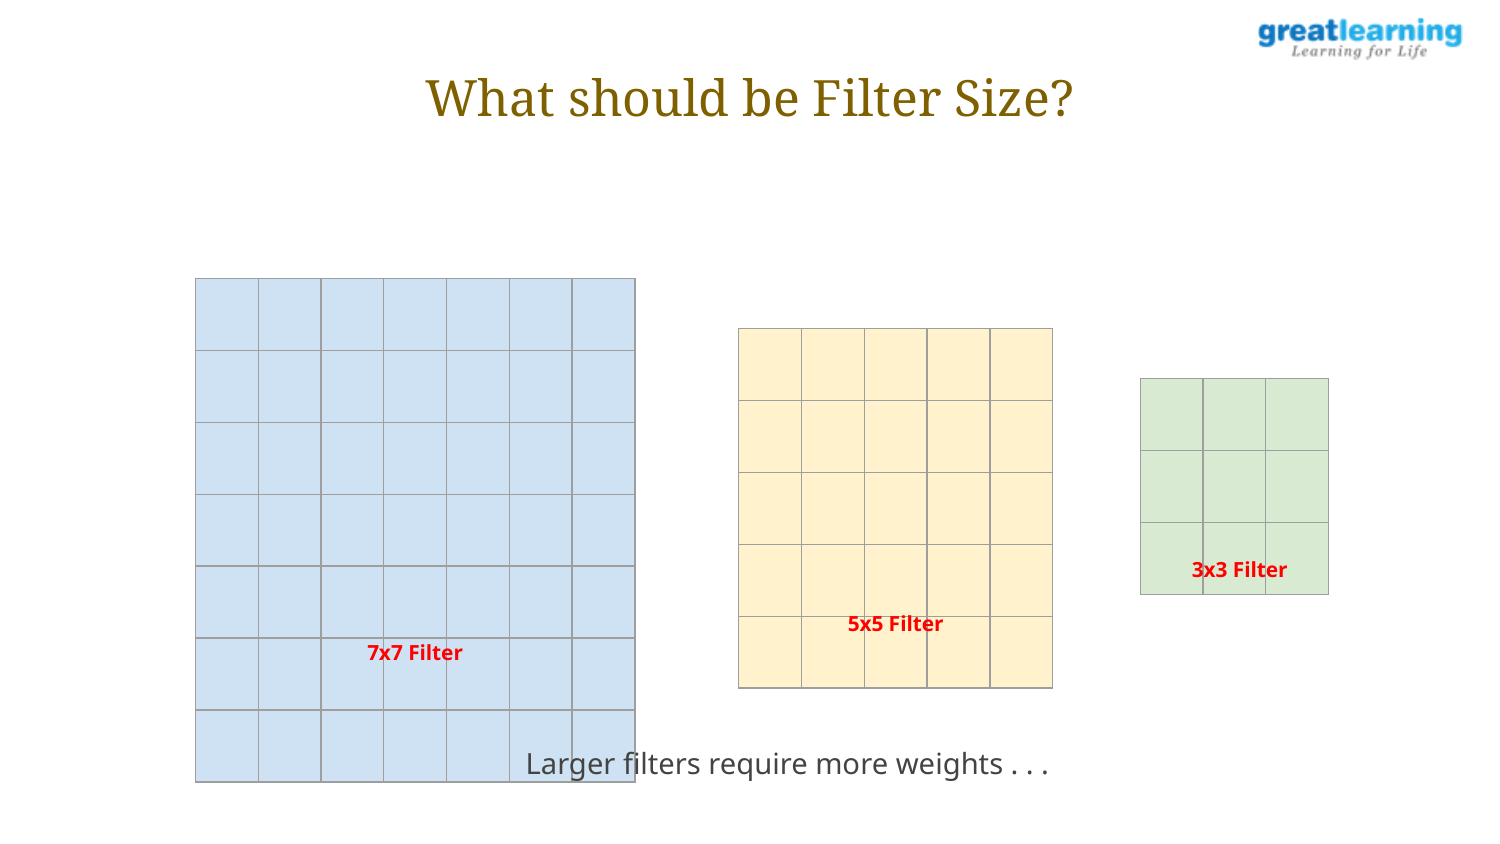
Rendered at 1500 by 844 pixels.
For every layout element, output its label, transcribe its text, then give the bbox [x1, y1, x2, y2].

table_cell [259, 423, 320, 494]
table_cell [1141, 451, 1202, 522]
table_cell [573, 423, 634, 494]
table_cell [196, 567, 258, 637]
table_cell [196, 495, 258, 565]
table_cell [384, 567, 446, 624]
table_cell [196, 639, 258, 709]
table_cell [322, 711, 383, 725]
table_header [865, 329, 926, 400]
table_cell [447, 351, 509, 422]
table_header [1204, 379, 1265, 450]
table_cell [322, 567, 383, 637]
table_header [196, 279, 258, 350]
text_box 5x5 Filter [812, 595, 979, 650]
table_header [259, 279, 320, 350]
table_cell [447, 711, 509, 725]
table_cell [1204, 523, 1265, 541]
table_header [573, 279, 634, 350]
table_cell [739, 617, 801, 687]
table_cell [447, 567, 509, 637]
table_cell [865, 401, 926, 472]
table_header [802, 329, 864, 400]
table_cell [573, 711, 634, 725]
text_box Larger filters require more weights . . . [0, 725, 1500, 788]
table_cell [928, 545, 989, 616]
table_cell [447, 495, 509, 565]
table_cell [802, 401, 864, 472]
table_cell [322, 639, 383, 709]
table_cell [384, 495, 446, 565]
table_cell [259, 567, 320, 637]
table_header [322, 279, 383, 350]
table_header [991, 329, 1052, 400]
table_cell [384, 351, 446, 422]
text_box 3x3 Filter [1156, 541, 1323, 596]
text_box 7x7 Filter [331, 624, 499, 679]
table_cell [510, 423, 571, 494]
table_cell [739, 401, 801, 472]
table_cell [510, 567, 571, 637]
table_cell [1266, 523, 1328, 594]
table_cell [196, 351, 258, 422]
table_cell [322, 495, 383, 565]
table_cell [259, 495, 320, 565]
table_cell [259, 711, 320, 725]
table_cell [991, 473, 1052, 544]
table_cell [259, 639, 320, 709]
table_cell [865, 545, 926, 595]
table_cell [384, 711, 446, 725]
table_cell [1204, 451, 1265, 522]
table_cell [573, 639, 634, 709]
table_header [1266, 379, 1328, 450]
table_header [928, 329, 989, 400]
table_cell [739, 473, 801, 544]
picture [1258, 17, 1463, 60]
table_header [384, 279, 446, 350]
table_cell [510, 495, 571, 565]
table_cell [573, 567, 634, 637]
table_cell [928, 401, 989, 472]
table_cell [384, 679, 446, 709]
table_cell [573, 495, 634, 565]
table_cell [802, 473, 864, 544]
table_cell [928, 617, 989, 687]
table_header [447, 279, 509, 350]
table_cell [802, 617, 864, 687]
table_cell [739, 545, 801, 616]
table_cell [447, 423, 509, 494]
table_header [1141, 379, 1202, 450]
table_cell [322, 423, 383, 494]
table_cell [1141, 523, 1202, 594]
table_cell [510, 351, 571, 422]
table_cell [928, 473, 989, 544]
table_cell [510, 639, 571, 709]
table_cell [991, 401, 1052, 472]
table_cell [384, 423, 446, 494]
table_cell [196, 423, 258, 494]
table_header [739, 329, 801, 400]
table_cell [322, 351, 383, 422]
table_cell [1266, 451, 1328, 522]
text_box What should be Filter Size? [154, 61, 1346, 132]
table_cell [510, 711, 571, 725]
table_header [510, 279, 571, 350]
table_cell [259, 351, 320, 422]
table_cell [991, 545, 1052, 616]
table_cell [865, 473, 926, 544]
table_cell [573, 351, 634, 422]
table_cell [196, 711, 258, 725]
table_cell [447, 639, 509, 709]
table_cell [865, 650, 926, 687]
table_cell [991, 617, 1052, 687]
table_cell [802, 545, 864, 616]
